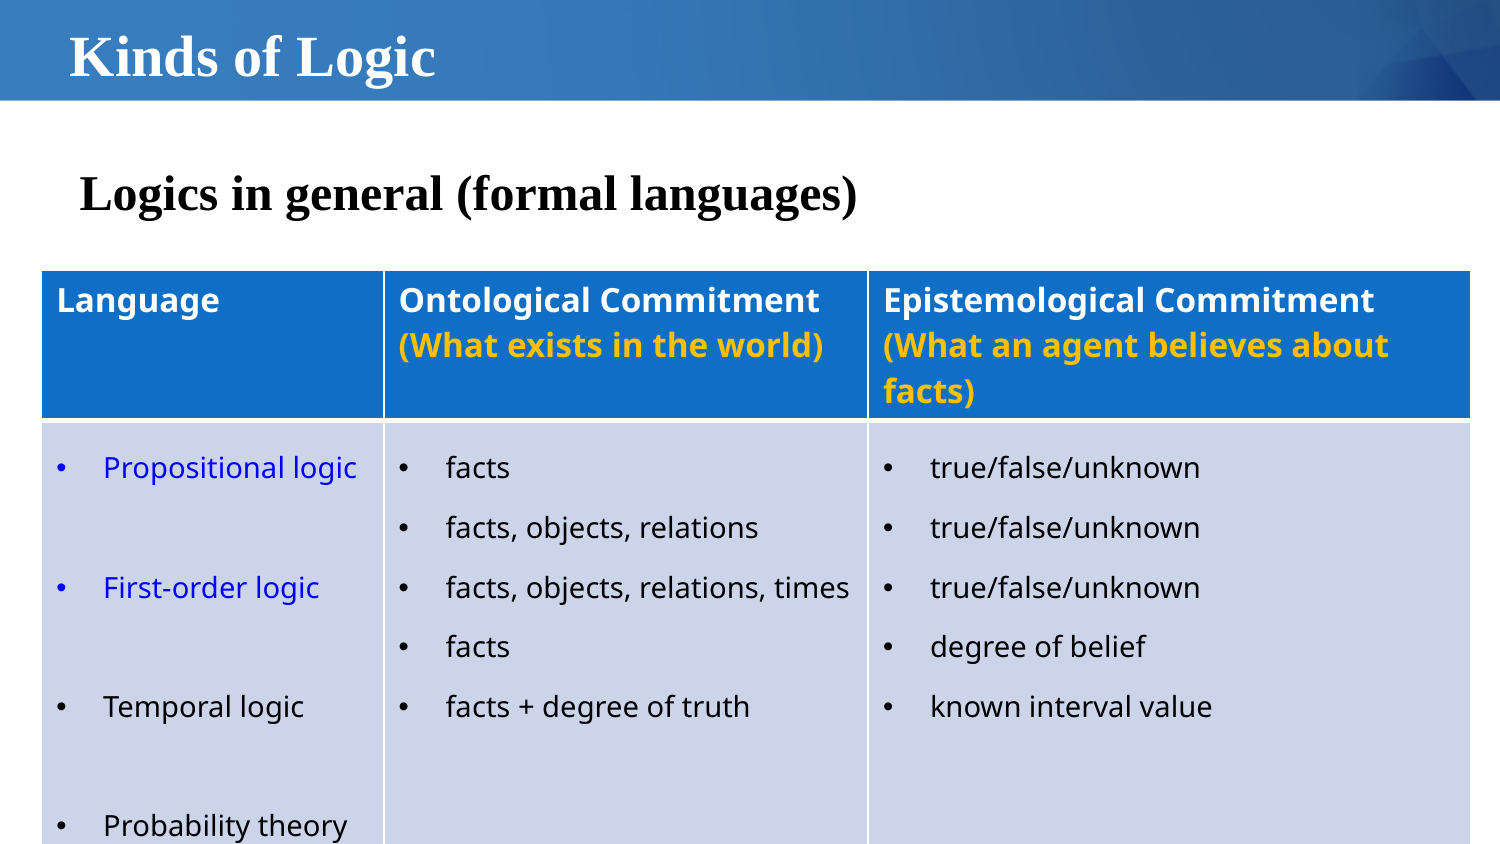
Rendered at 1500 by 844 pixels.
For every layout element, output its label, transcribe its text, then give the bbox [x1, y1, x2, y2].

title Kinds of Logic [55, 10, 1378, 95]
table_cell Propositional logic First-order logic Temporal logic Probability theory Fuzzy logic [42, 423, 383, 844]
table_header Language [42, 271, 383, 418]
picture [0, 0, 1500, 103]
table_header Ontological Commitment (What exists in the world) [385, 271, 867, 418]
list Logics in general (formal languages) [64, 138, 1436, 245]
table_cell true/false/unknown true/false/unknown true/false/unknown degree of belief known interval value [869, 423, 1470, 844]
table_header Epistemological Commitment (What an agent believes about facts) [869, 271, 1470, 418]
table_cell facts facts, objects, relations facts, objects, relations, times facts facts + degree of truth [385, 423, 867, 844]
